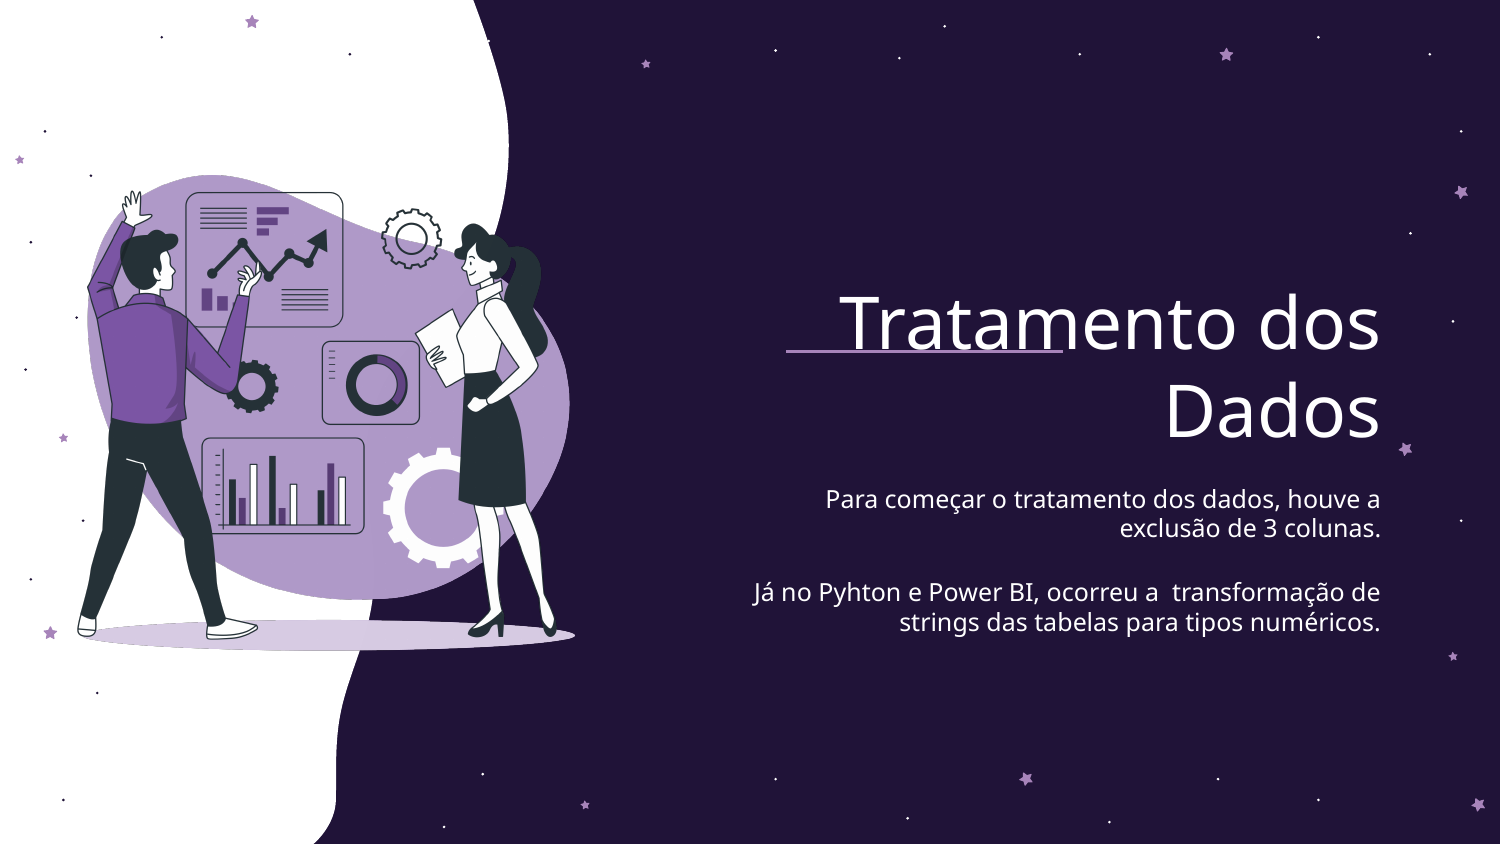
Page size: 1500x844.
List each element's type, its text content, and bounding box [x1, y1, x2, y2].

title Tratamento dos Dados [706, 276, 1382, 352]
subtitle Para começar o tratamento dos dados, houve a exclusão de 3 colunas. Já no Pyhton e Power BI, ocorreu a transformação de strings das tabelas para tipos numéricos. [706, 462, 1382, 643]
picture [0, 83, 657, 741]
